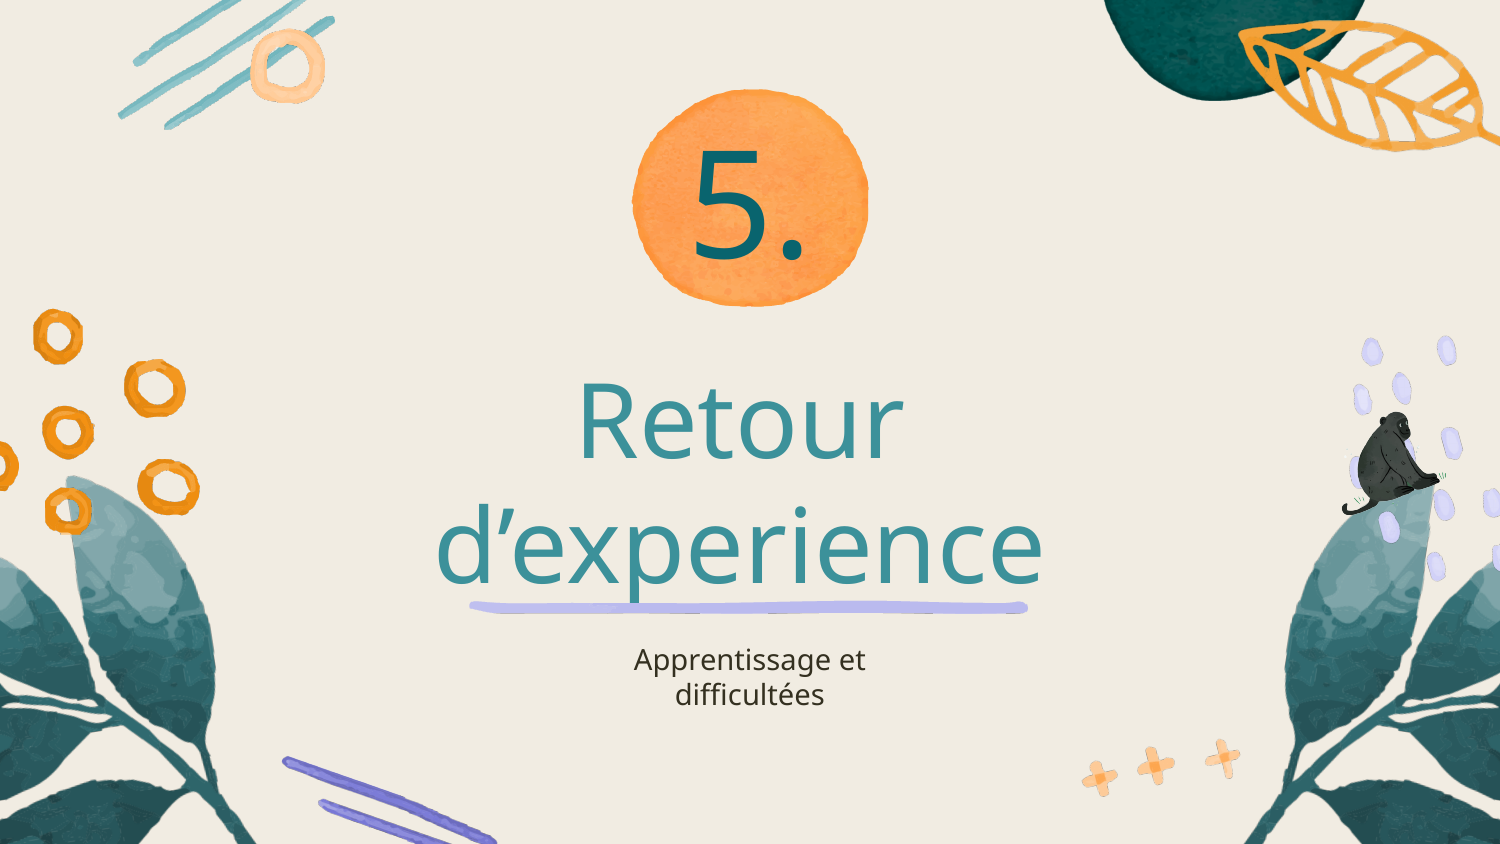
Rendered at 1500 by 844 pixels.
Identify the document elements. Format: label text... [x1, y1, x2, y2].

title Retour d’experience [382, 339, 1098, 543]
picture [630, 89, 870, 307]
picture [468, 600, 1031, 618]
picture [1100, 0, 1370, 100]
picture [271, 755, 501, 844]
picture [1071, 316, 1500, 844]
picture [1239, 21, 1500, 155]
picture [117, 0, 335, 130]
subtitle Apprentissage et difficultées [551, 626, 949, 733]
picture [0, 308, 271, 844]
